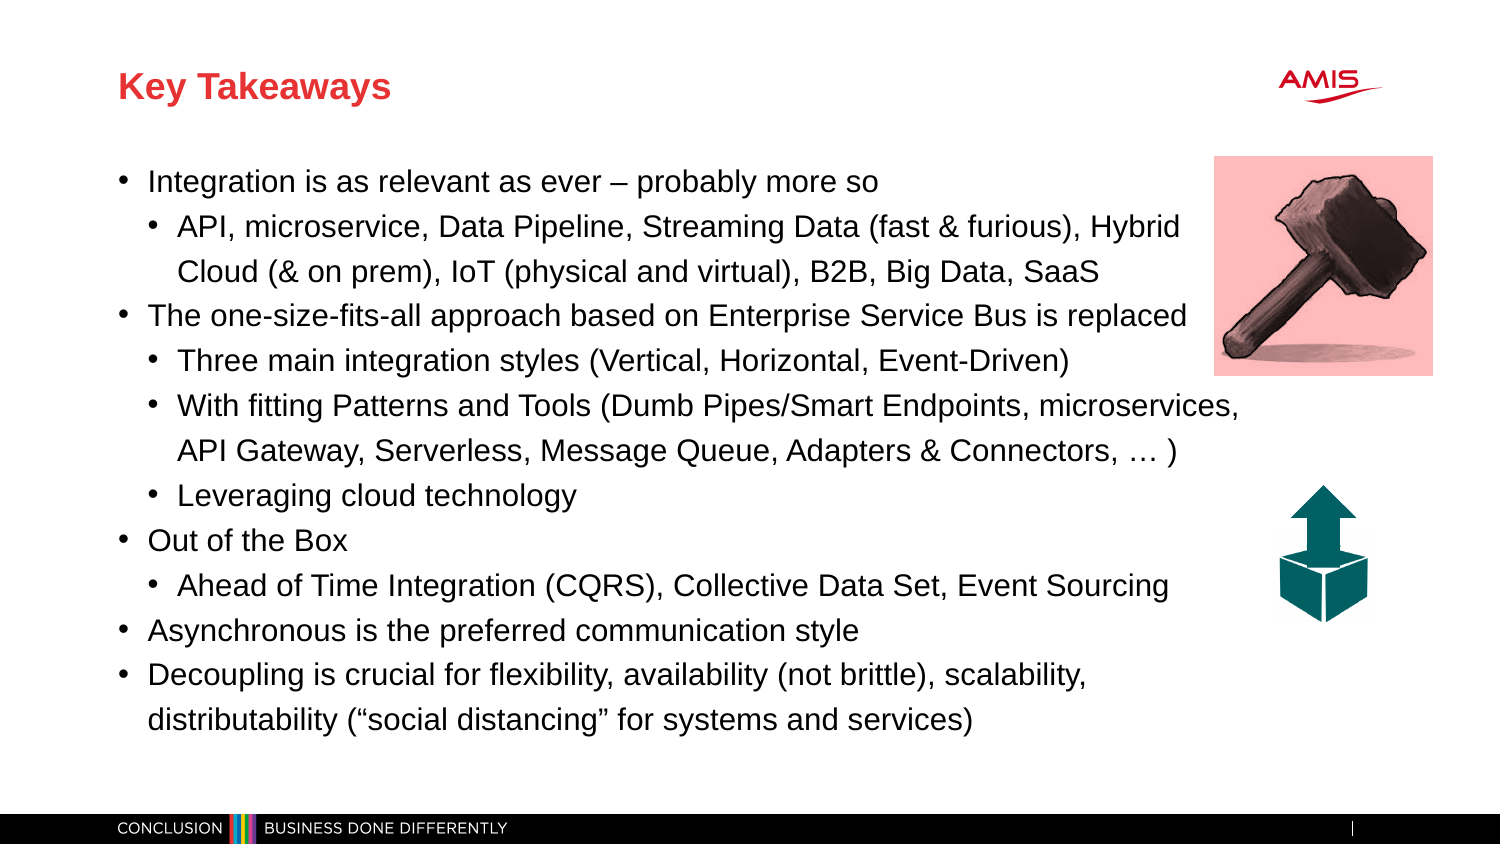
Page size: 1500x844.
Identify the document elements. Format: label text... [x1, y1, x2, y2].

picture [239, 814, 1500, 844]
text_box [1288, 483, 1359, 526]
picture [0, 814, 236, 844]
picture [1214, 156, 1433, 376]
picture [1205, 58, 1388, 106]
title Key Takeaways [118, 47, 1205, 130]
list Integration is as relevant as ever – probably more so API, microservice, Data Pipeline, Streaming Data (fast & furious), Hybrid Cloud (& on prem), IoT (physical and virtual), B2B, Big Data, SaaS The one-size-fits-all approach based on Enterprise Service Bus is replaced Three main integration styles (Vertical, Horizontal, Event-Driven) With fitting Patterns and Tools (Dumb Pipes/Smart Endpoints, microservices, API Gateway, Serverless, Message Queue, Adapters & Connectors, … ) Leveraging cloud technology Out of the Box Ahead of Time Integration (CQRS), Collective Data Set, Event Sourcing Asynchronous is the preferred communication style Decoupling is crucial for flexibility, availability (not brittle), scalability, distributability (“social distancing” for systems and services) [118, 153, 1244, 774]
picture [1270, 526, 1377, 623]
